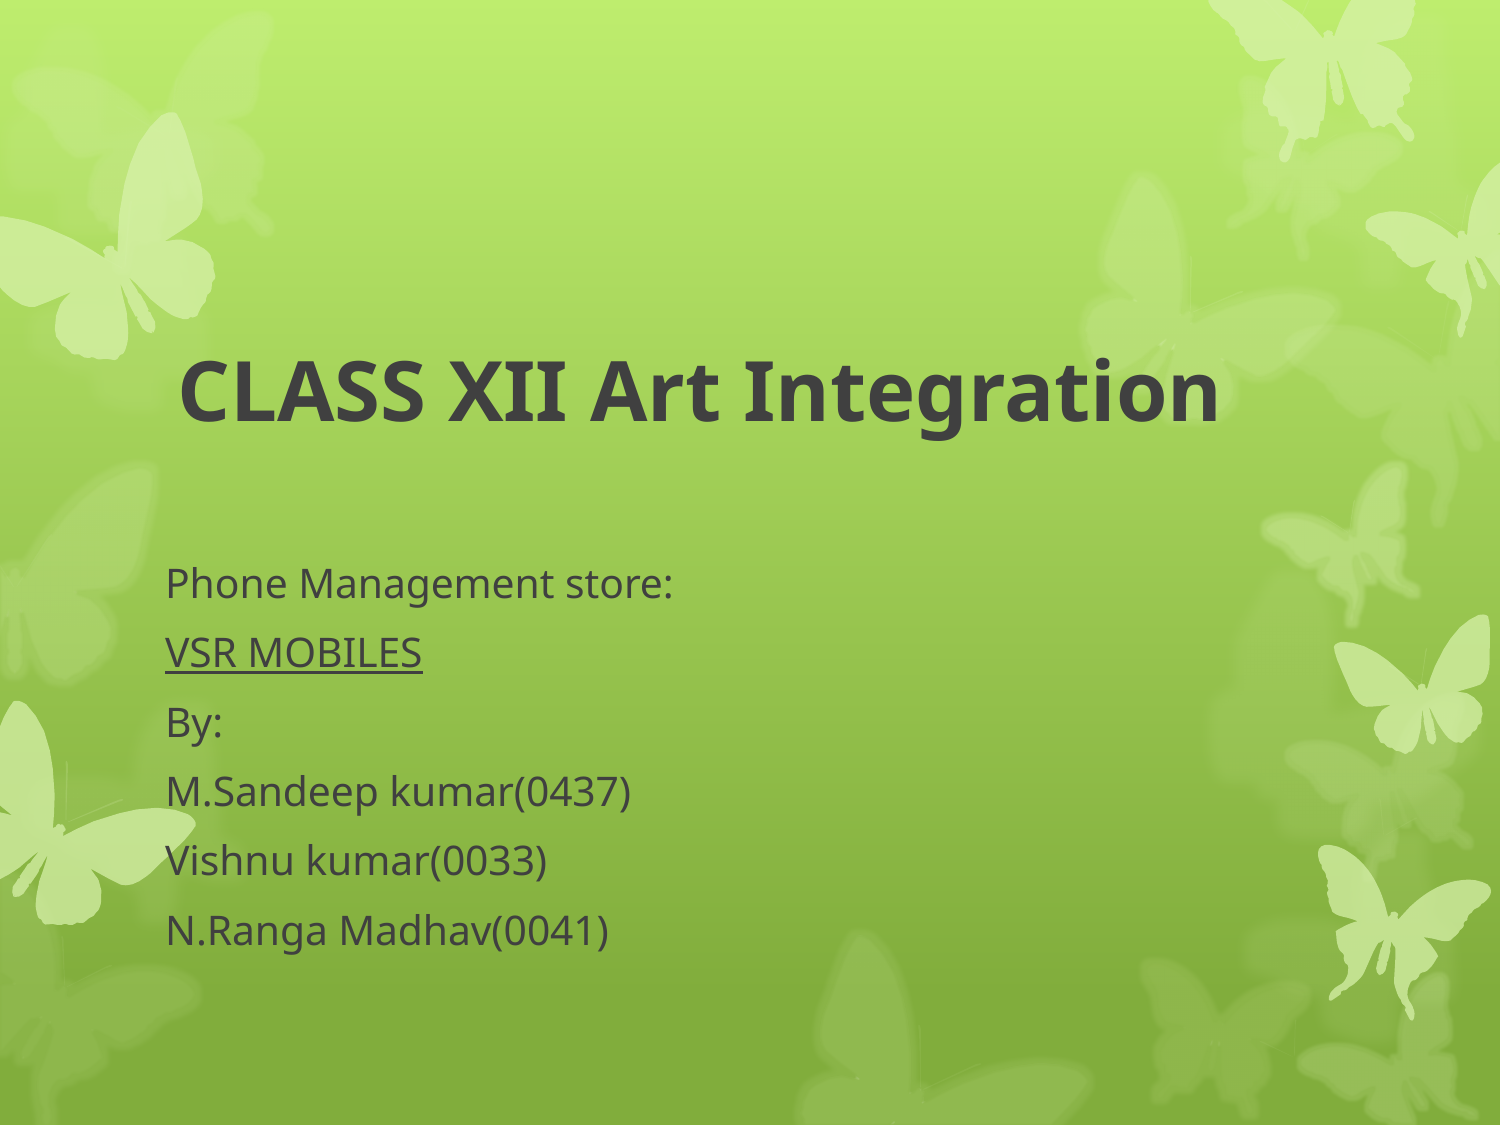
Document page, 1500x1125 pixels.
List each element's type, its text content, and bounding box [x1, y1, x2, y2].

subtitle Phone Management store: VSR MOBILES By: M.Sandeep kumar(0437) Vishnu kumar(0033) N.Ranga Madhav(0041) [150, 549, 1318, 963]
title CLASS XII Art Integration [162, 174, 1330, 447]
